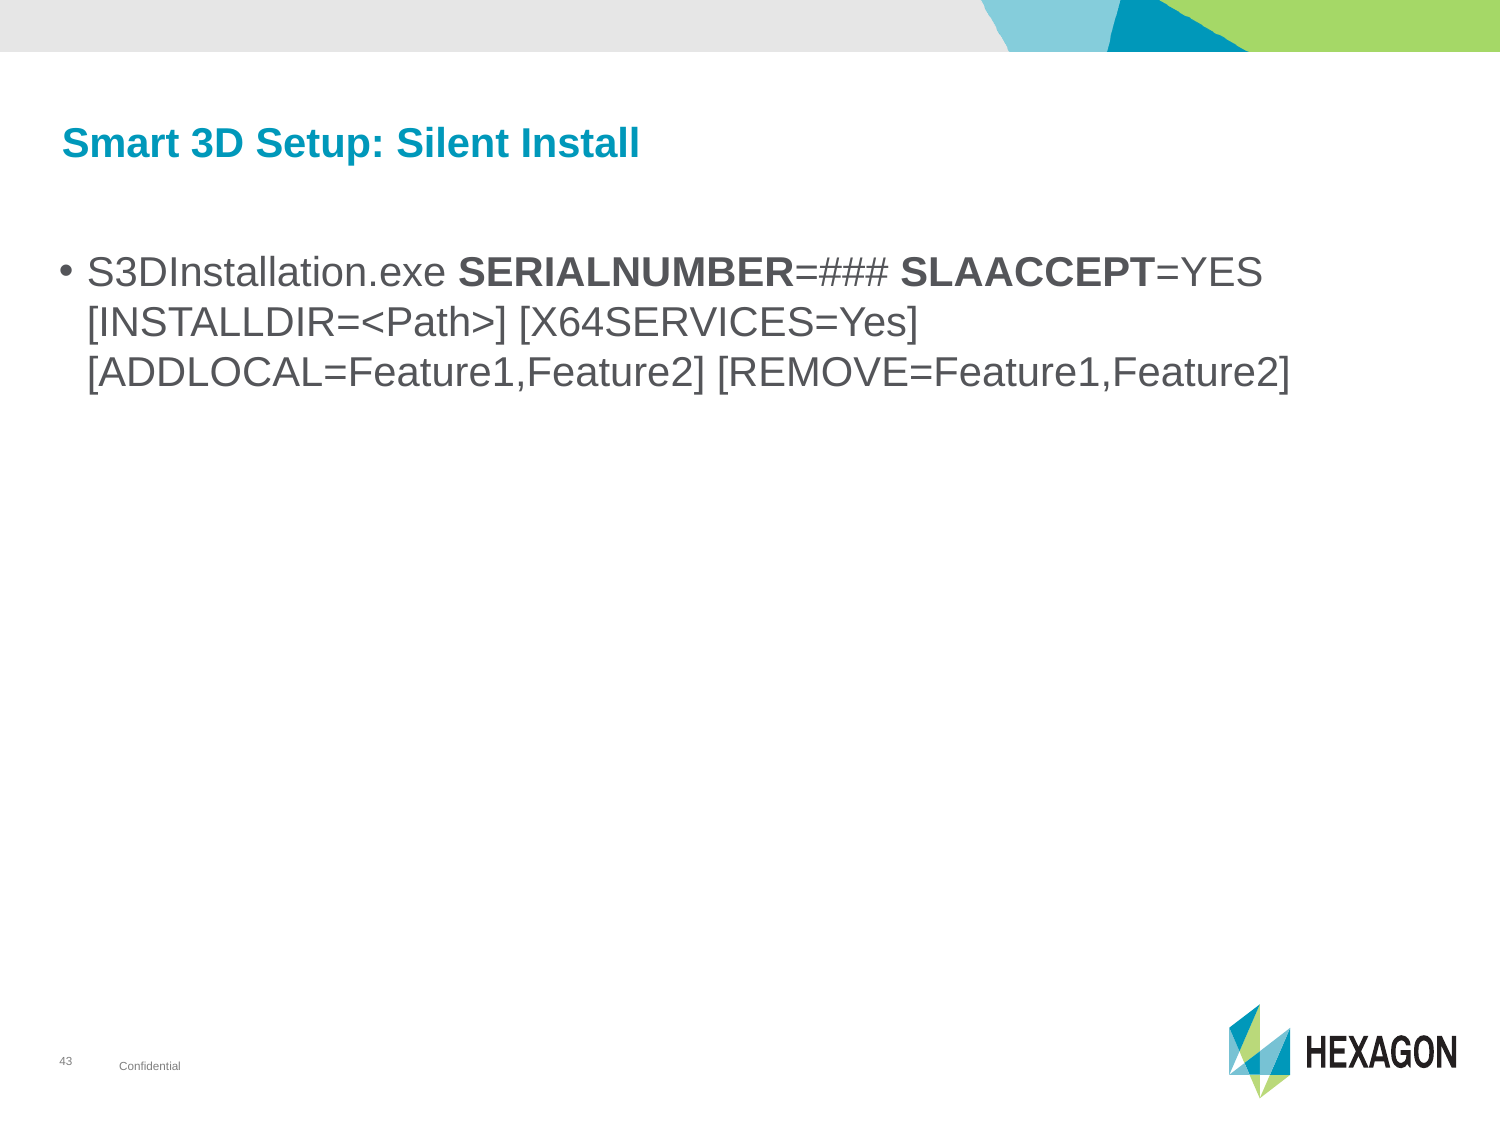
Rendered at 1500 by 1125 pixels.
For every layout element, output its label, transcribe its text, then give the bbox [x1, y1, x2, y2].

picture [0, 0, 1119, 52]
title Smart 3D Setup: Silent Install [46, 106, 1456, 188]
list S3DInstallation.exe SERIALNUMBER=### SLAACCEPT=YES [INSTALLDIR=<Path>] [X64SERVICES=Yes] [ADDLOCAL=Feature1,Feature2] [REMOVE=Feature1,Feature2] [43, 237, 1456, 975]
picture [1162, 0, 1500, 52]
